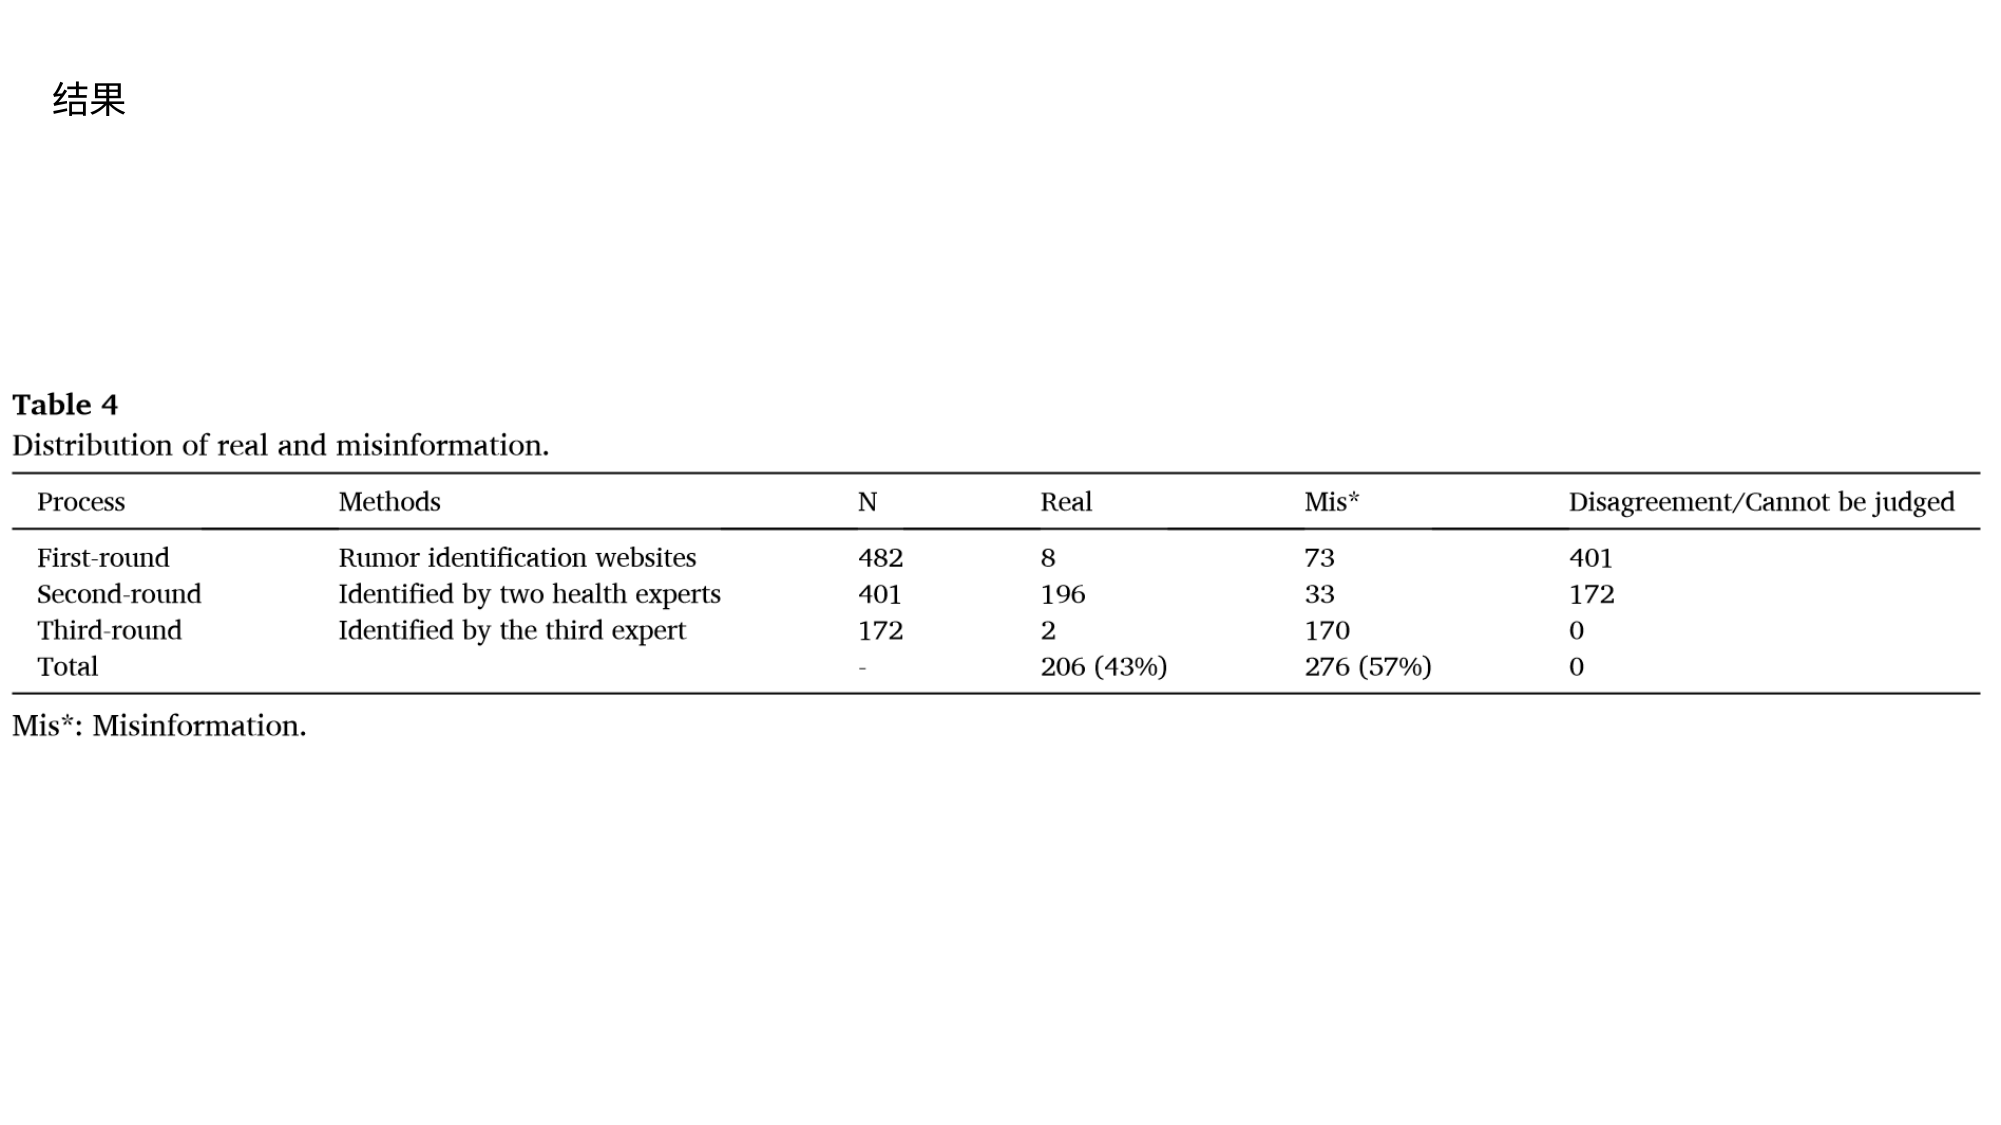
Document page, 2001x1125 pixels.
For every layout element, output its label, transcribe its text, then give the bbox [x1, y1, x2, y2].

text_box 结果 [37, 68, 567, 128]
picture [0, 375, 2000, 750]
